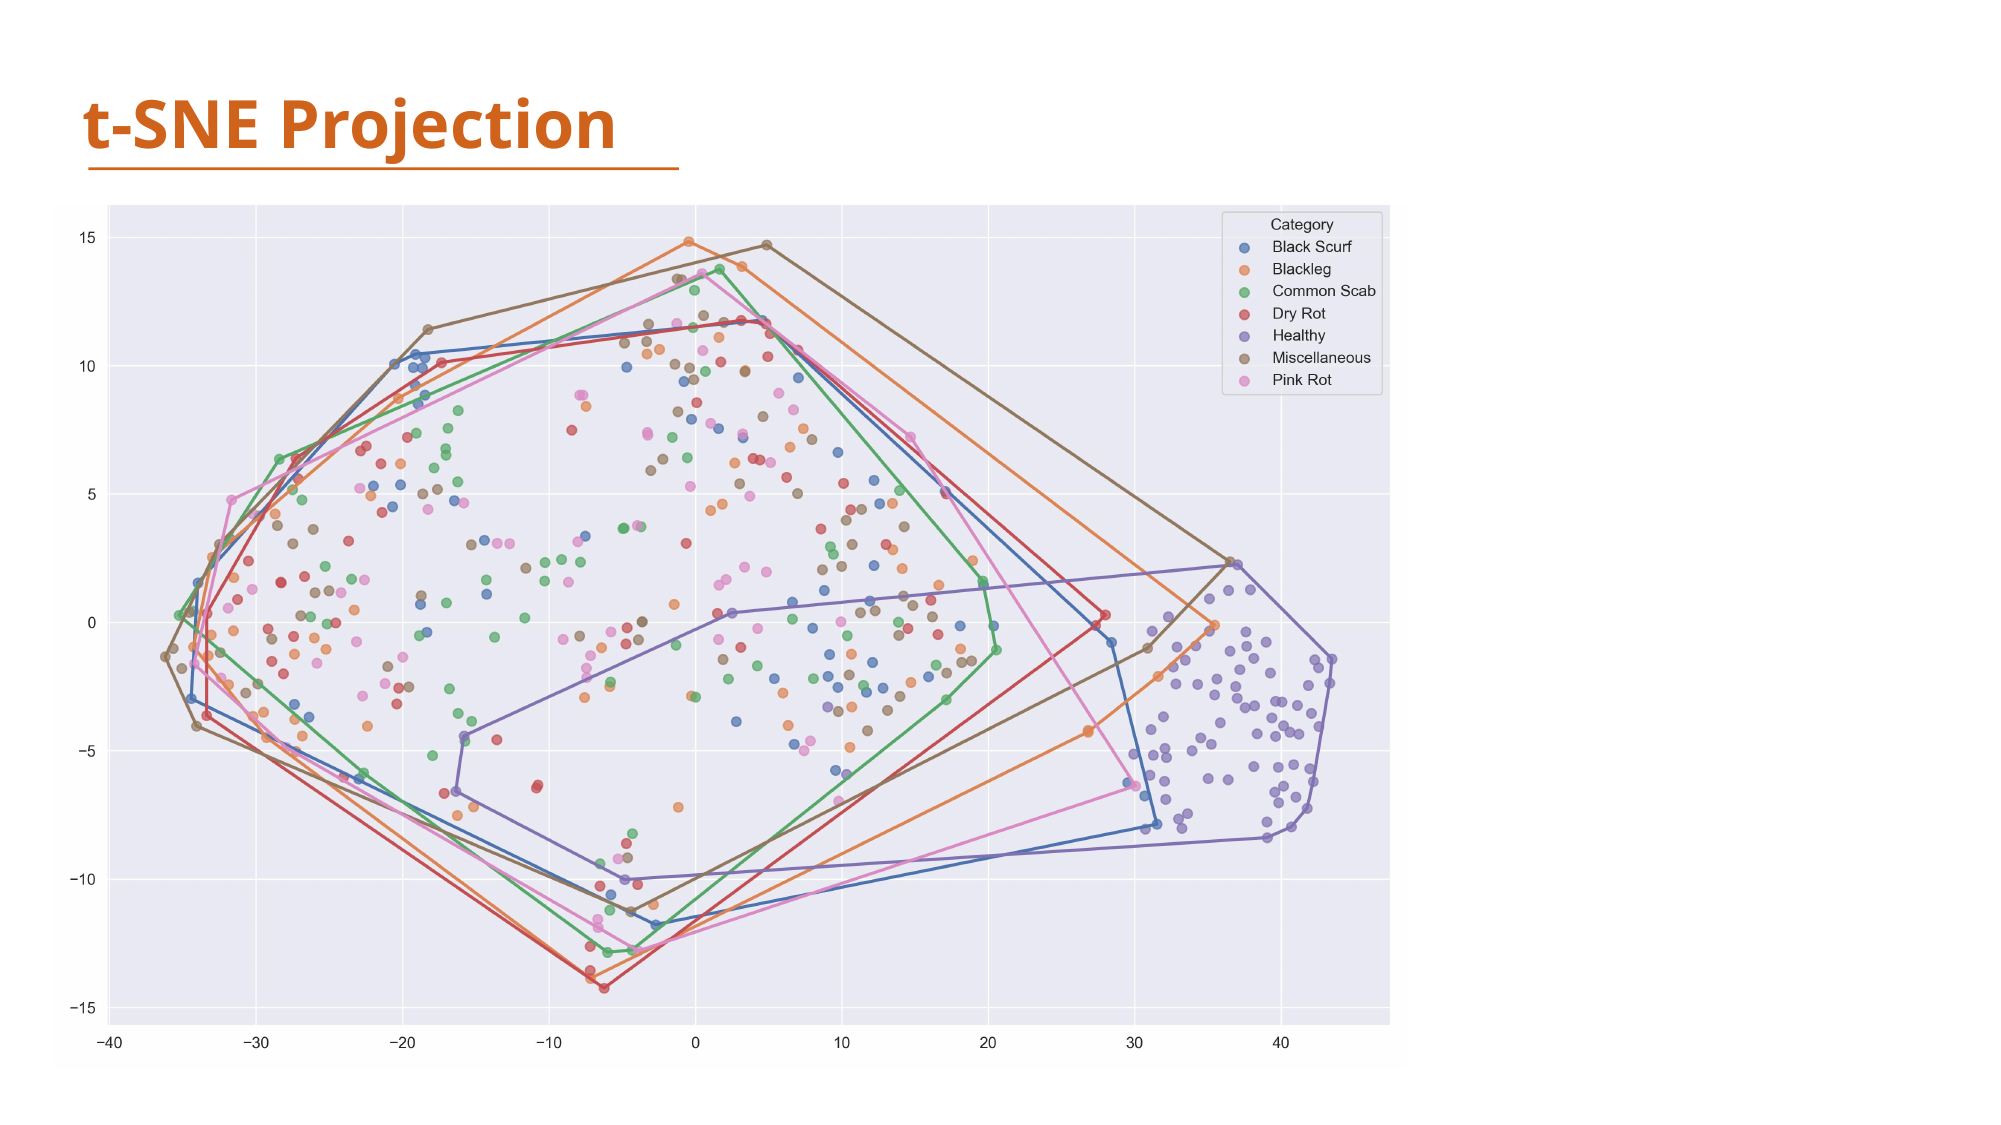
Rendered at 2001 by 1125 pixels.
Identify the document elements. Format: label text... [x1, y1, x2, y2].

text_box t-SNE Projection [67, 0, 968, 171]
picture [51, 203, 1407, 1070]
